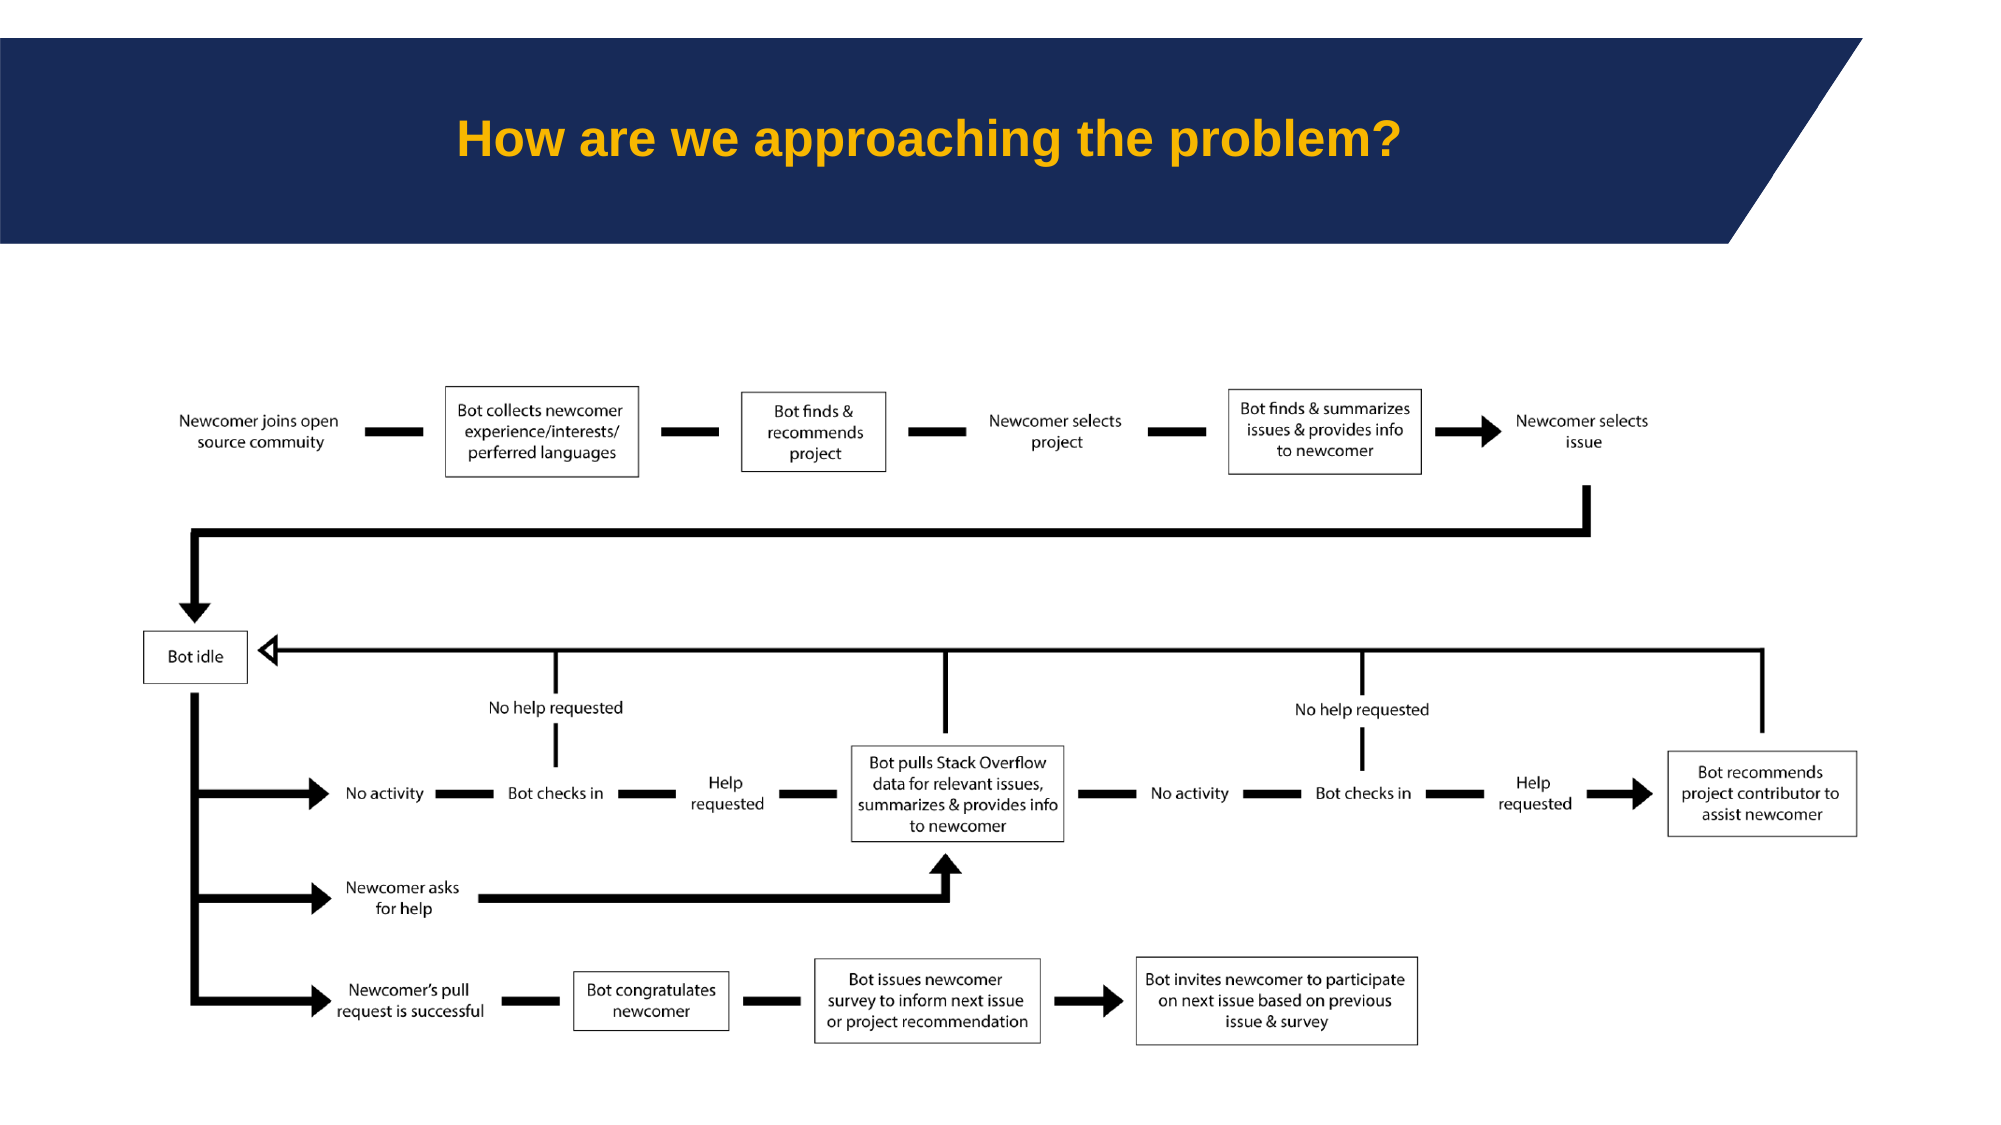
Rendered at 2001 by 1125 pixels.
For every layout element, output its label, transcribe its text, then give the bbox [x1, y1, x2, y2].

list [137, 310, 1863, 1055]
title How are we approaching the problem? [137, 59, 1724, 221]
picture [0, 38, 1863, 244]
